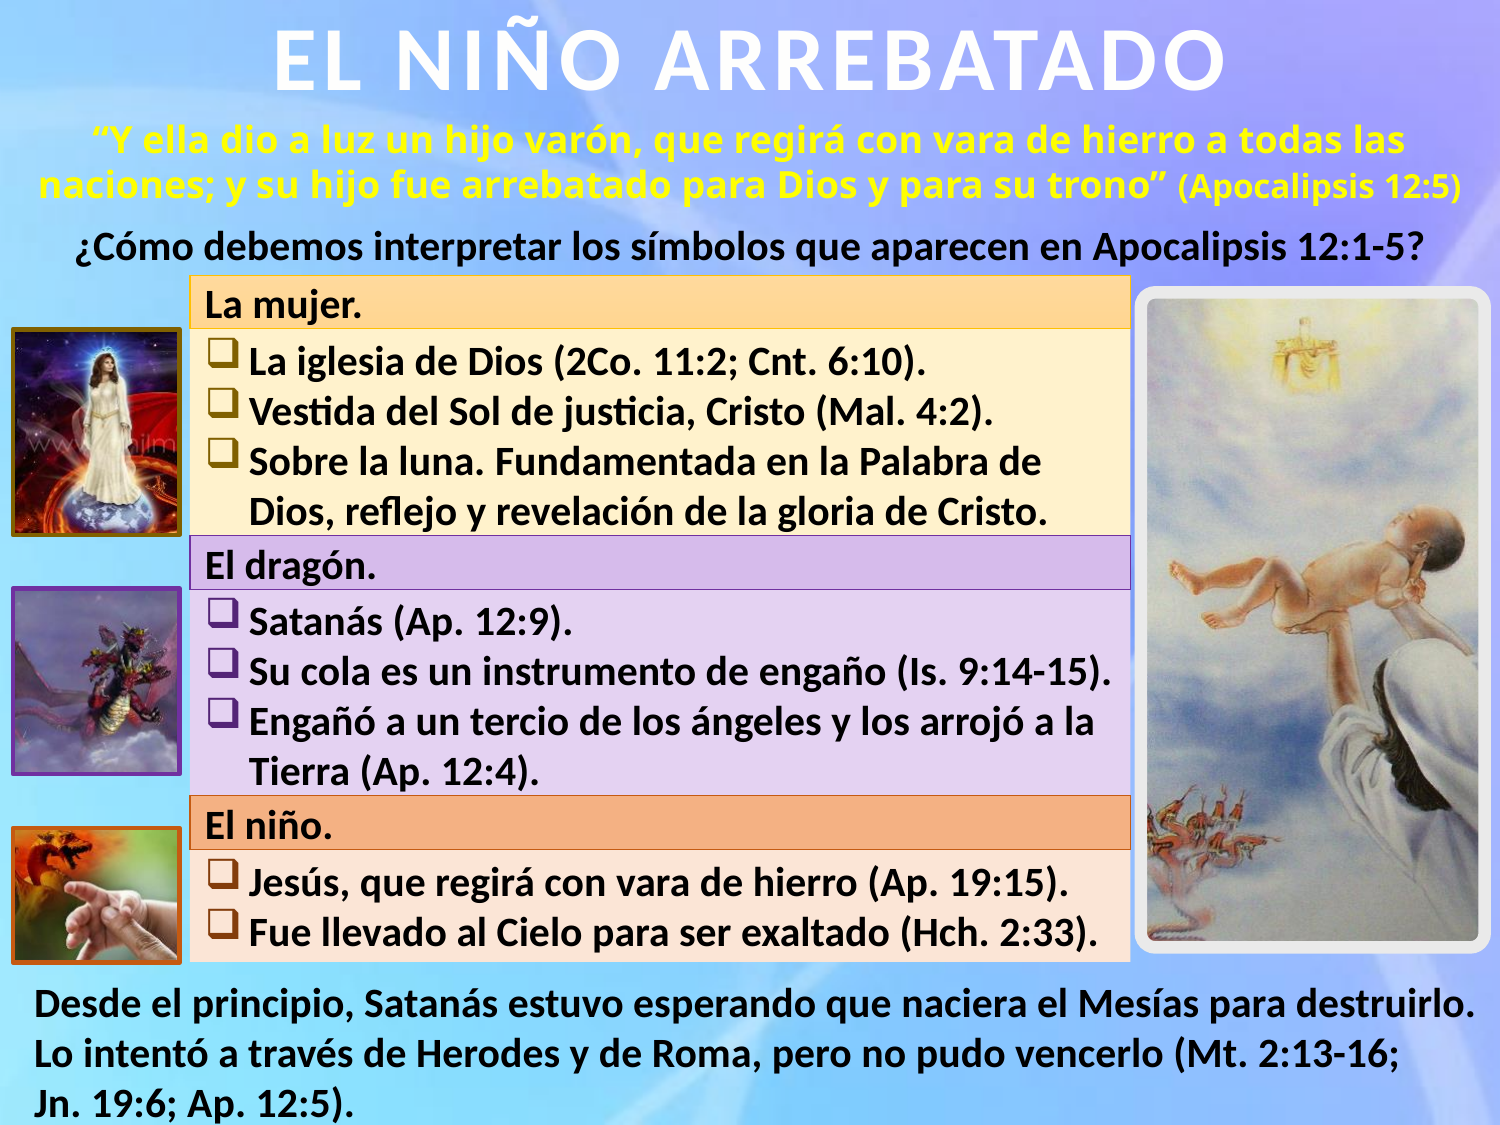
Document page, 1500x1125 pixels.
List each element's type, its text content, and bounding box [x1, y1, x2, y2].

text_box El dragón. [189, 535, 1131, 590]
text_box Desde el principio, Satanás estuvo esperando que naciera el Mesías para destruirlo. Lo intentó a través de Herodes y de Roma, pero no pudo vencerlo (Mt. 2:13-16; Jn. 19:6; Ap. 12:5). [19, 968, 1498, 1125]
text_box “Y ella dio a luz un hijo varón, que regirá con vara de hierro a todas las naciones; y su hijo fue arrebatado para Dios y para su trono” (Apocalipsis 12:5) [0, 108, 1500, 211]
picture [1140, 292, 1485, 948]
picture [15, 590, 178, 772]
picture [15, 331, 178, 533]
text_box Jesús, que regirá con vara de hierro (Ap. 19:15). Fue llevado al Cielo para ser exaltado (Hch. 2:33). [189, 850, 1131, 962]
text_box ¿Cómo debemos interpretar los símbolos que aparecen en Apocalipsis 12:1-5? [0, 211, 1500, 277]
text_box La mujer. [189, 275, 1131, 329]
text_box El niño. [189, 795, 1131, 850]
text_box EL NIÑO ARREBATADO [0, 0, 1500, 108]
text_box La iglesia de Dios (2Co. 11:2; Cnt. 6:10). Vestida del Sol de justicia, Cristo (Mal. 4:2). Sobre la luna. Fundamentada en la Palabra de Dios, reflejo y revelación de la gloria de Cristo. [189, 329, 1131, 535]
picture [15, 830, 178, 961]
text_box Satanás (Ap. 12:9). Su cola es un instrumento de engaño (Is. 9:14-15). Engañó a un tercio de los ángeles y los arrojó a la Tierra (Ap. 12:4). [189, 590, 1131, 795]
